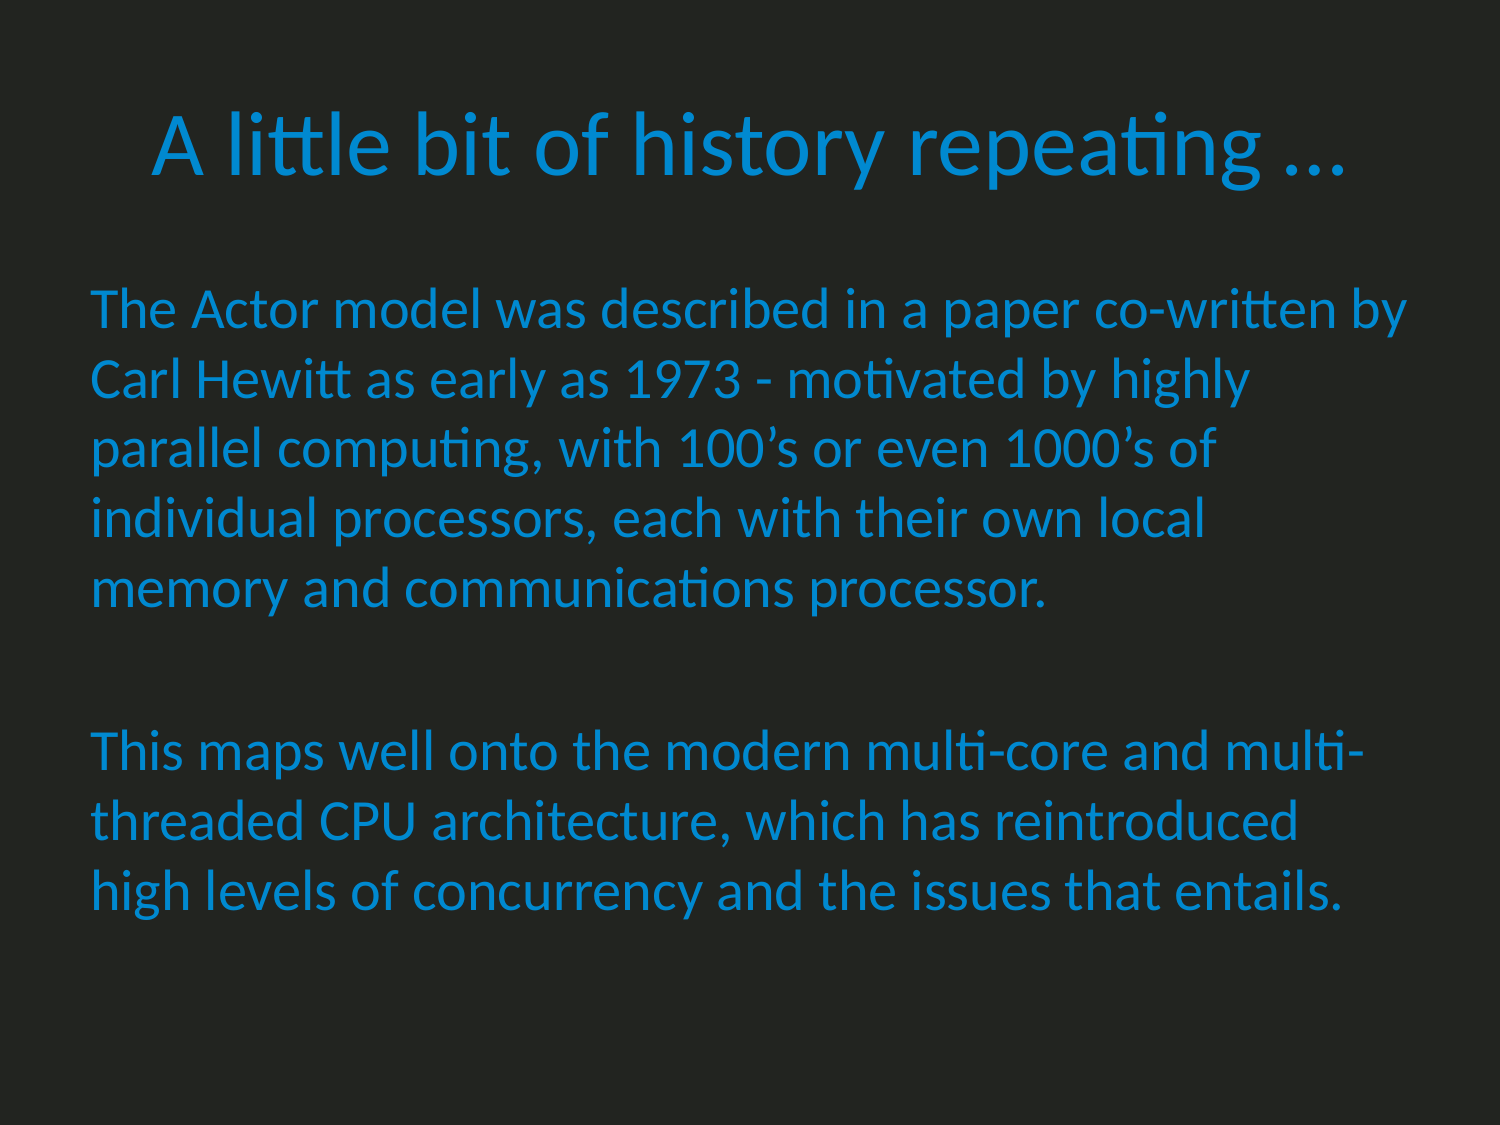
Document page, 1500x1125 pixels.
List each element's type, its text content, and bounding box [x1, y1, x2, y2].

list The Actor model was described in a paper co-written by Carl Hewitt as early as 1973 - motivated by highly parallel computing, with 100’s or even 1000’s of individual processors, each with their own local memory and communications processor. This maps well onto the modern multi-core and multi-threaded CPU architecture, which has reintroduced high levels of concurrency and the issues that entails. [75, 262, 1425, 1005]
title A little bit of history repeating … [75, 45, 1425, 233]
